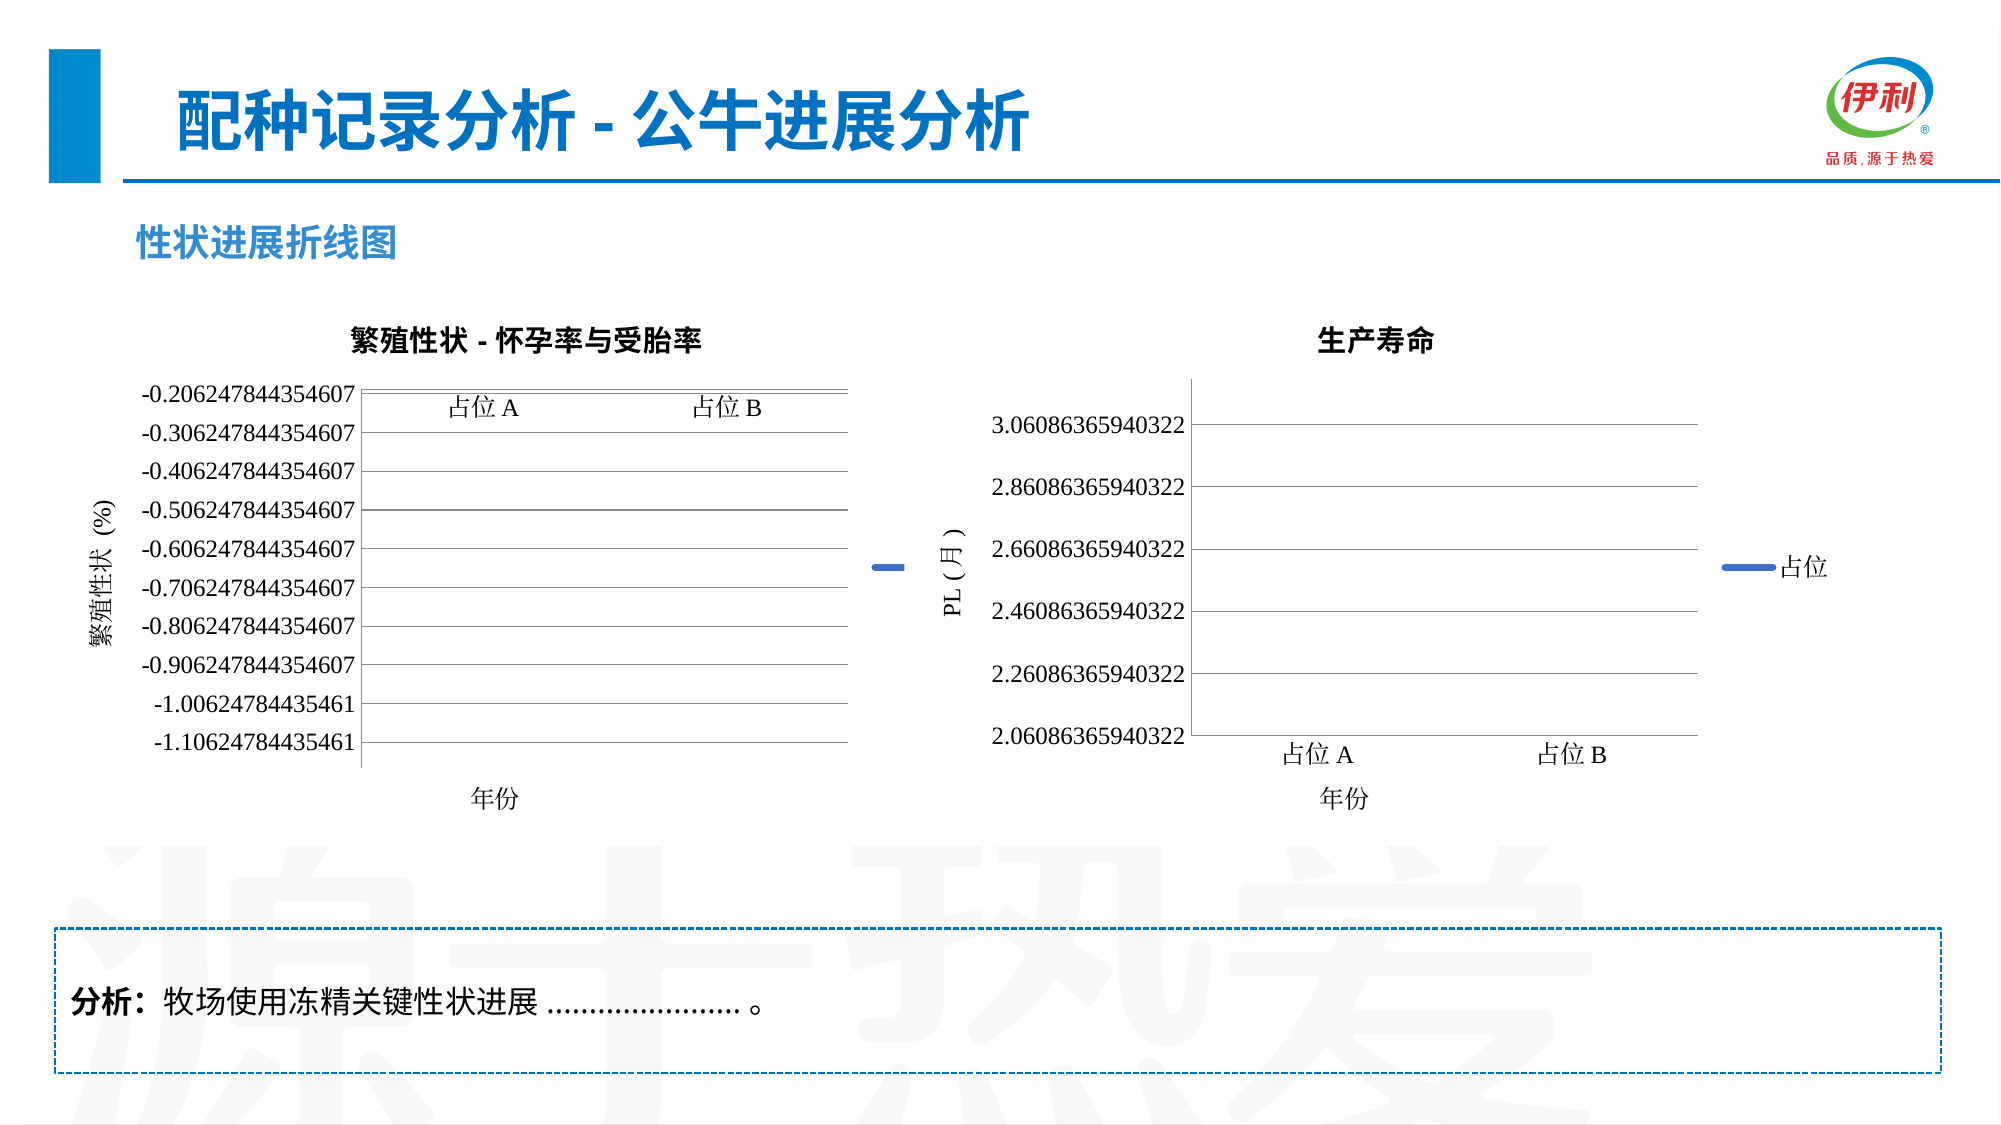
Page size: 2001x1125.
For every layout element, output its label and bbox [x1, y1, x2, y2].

table_header [134, 200, 528, 280]
text_box [161, 71, 1046, 167]
picture [0, 0, 2000, 1125]
text_box [55, 928, 1942, 1073]
chart [54, 289, 1850, 846]
